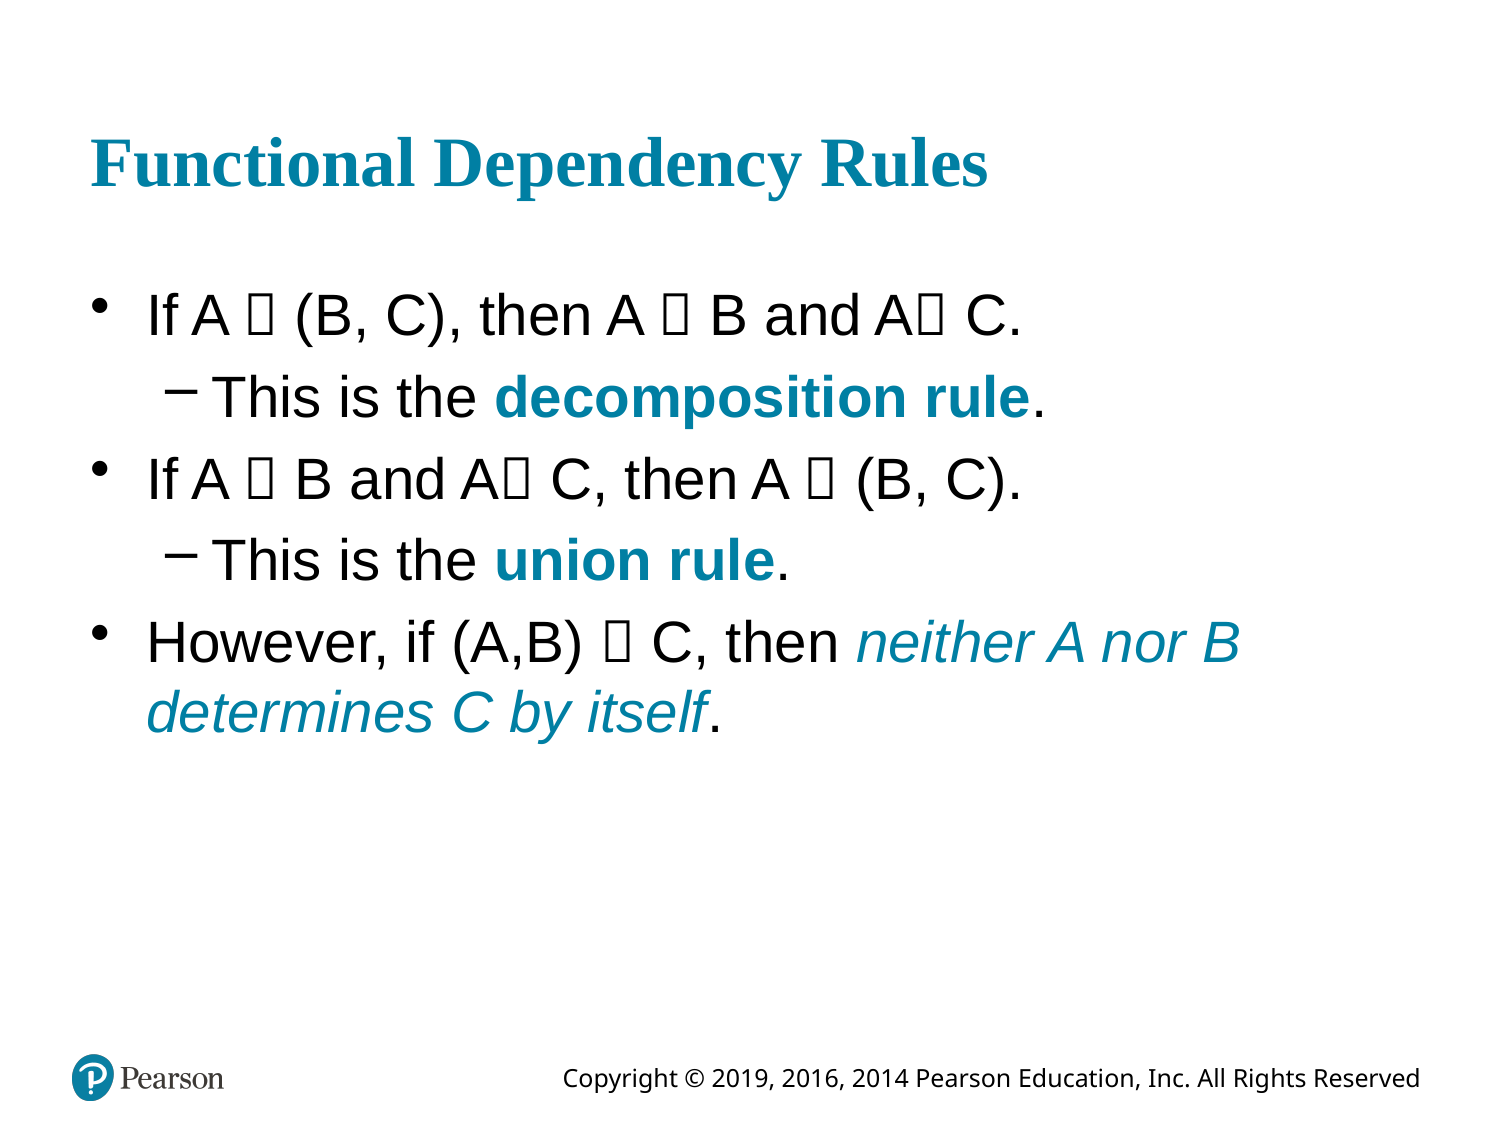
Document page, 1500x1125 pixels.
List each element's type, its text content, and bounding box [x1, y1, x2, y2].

picture [72, 1087, 83, 1101]
picture [80, 1063, 106, 1088]
title Functional Dependency Rules [75, 35, 1425, 216]
list If A  (B, C), then A  B and A C. This is the decomposition rule. If A  B and A C, then A  (B, C). This is the union rule. However, if (A,B)  C, then neither A nor B determines C by itself. [75, 262, 1425, 1005]
picture [72, 1054, 88, 1070]
picture [98, 1054, 224, 1101]
